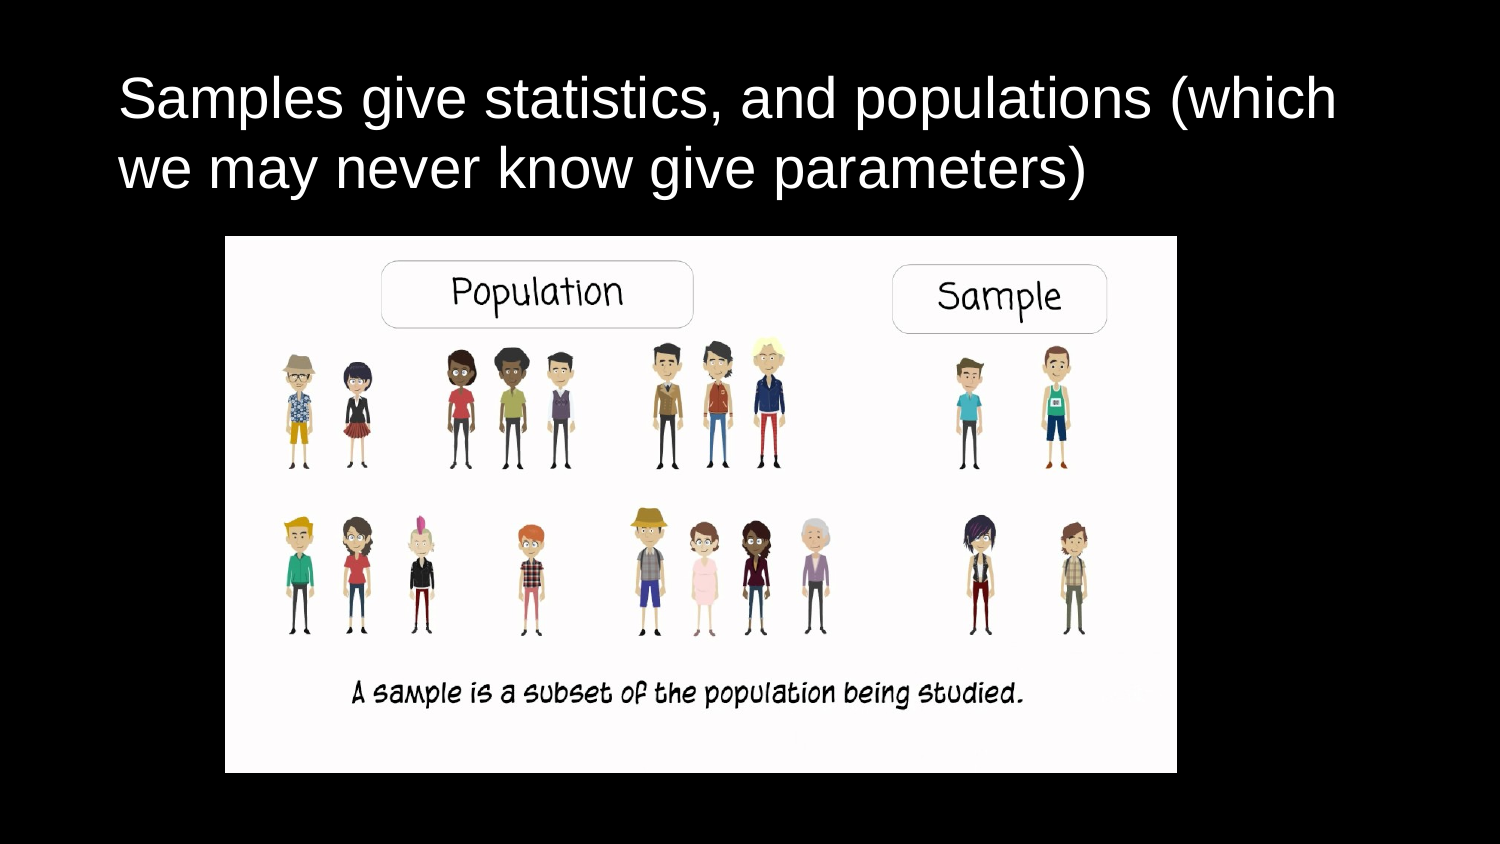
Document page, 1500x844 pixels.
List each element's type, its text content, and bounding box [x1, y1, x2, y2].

title Samples give statistics, and populations (which we may never know give parameters) [103, 44, 1397, 304]
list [224, 236, 1177, 773]
